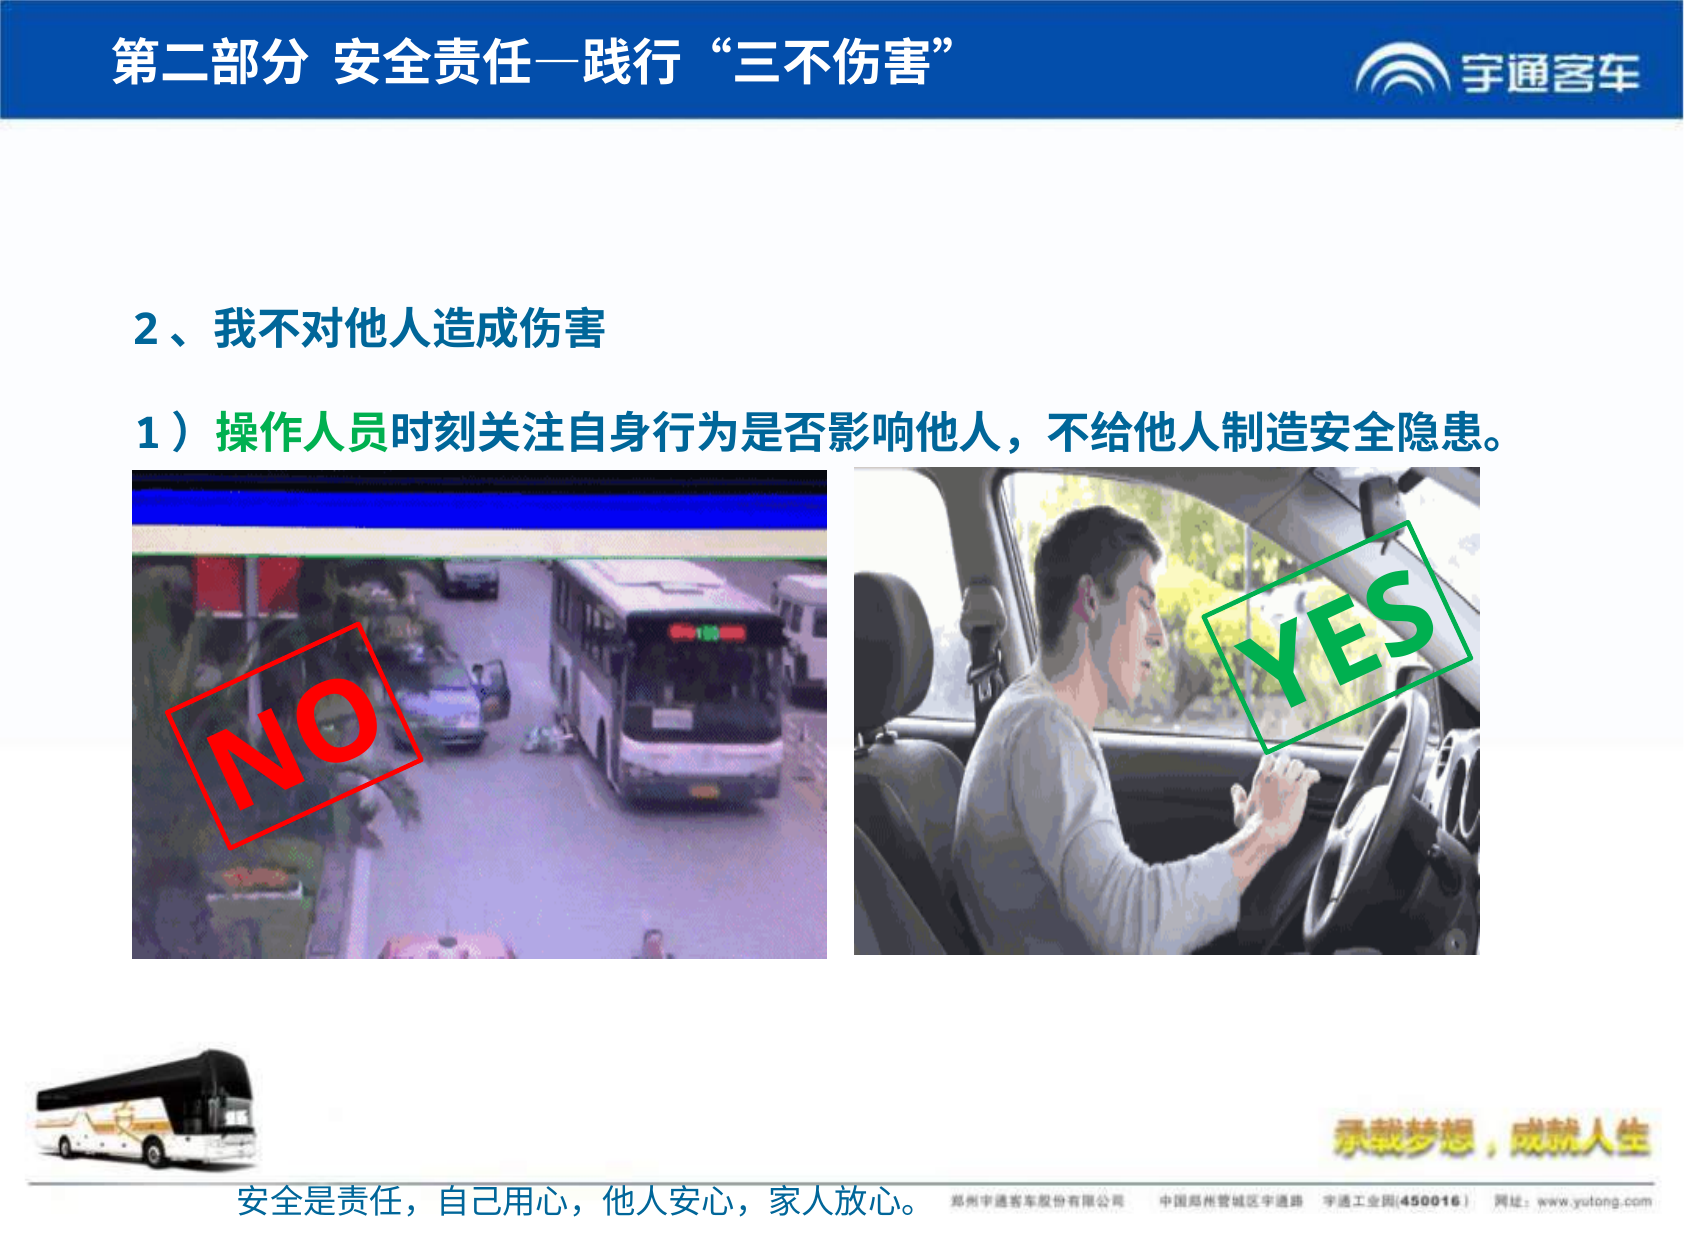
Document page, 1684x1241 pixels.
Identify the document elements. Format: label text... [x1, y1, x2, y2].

text_box 2、我不对他人造成伤害 [117, 240, 1600, 361]
title 第二部分 安全责任—践行“三不伤害” [93, 22, 1084, 96]
picture [0, 0, 1684, 1241]
text_box 1）操作人员时刻关注自身行为是否影响他人，不给他人制造安全隐患。 [120, 344, 1602, 465]
